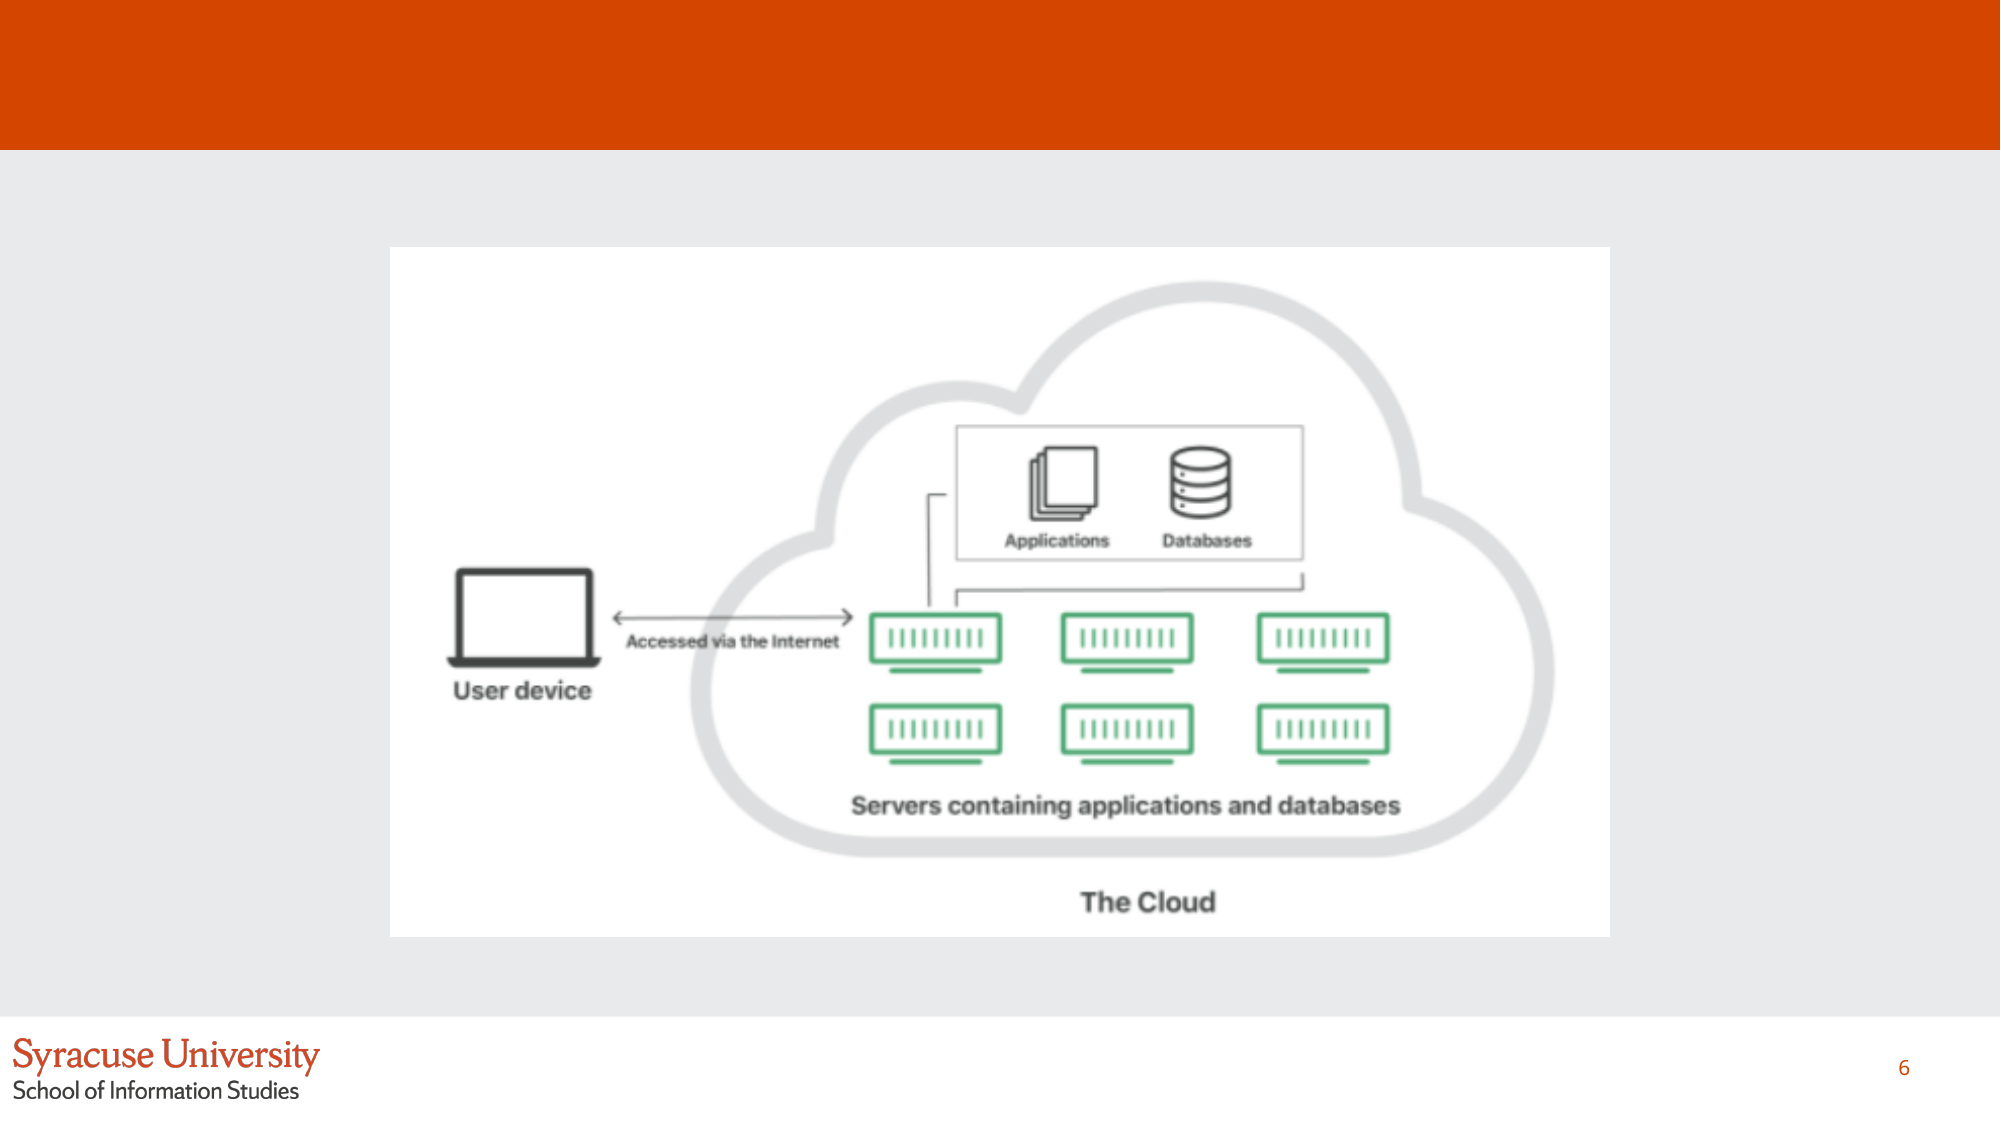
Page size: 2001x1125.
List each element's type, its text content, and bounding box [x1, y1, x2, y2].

picture [13, 1038, 320, 1099]
picture [390, 247, 1610, 937]
slide_number 6 [1787, 1038, 1925, 1099]
